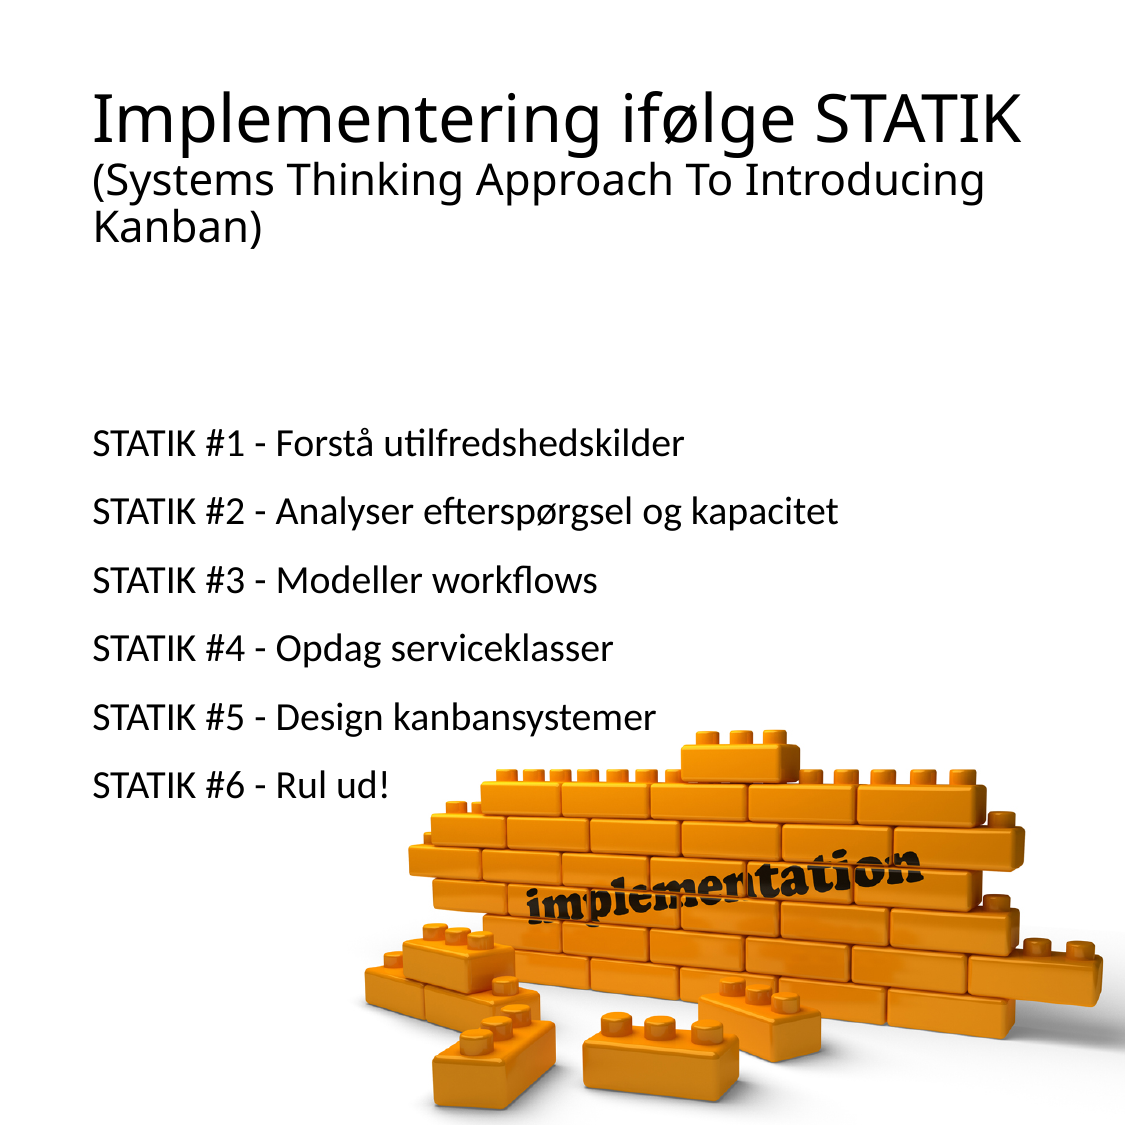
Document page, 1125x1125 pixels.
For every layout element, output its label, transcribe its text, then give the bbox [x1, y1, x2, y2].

list STATIK #1 - Forstå utilfredshedskilder STATIK #2 - Analyser efterspørgsel og kapacitet STATIK #3 - Modeller workflows STATIK #4 - Opdag serviceklasser STATIK #5 - Design kanbansystemer STATIK #6 - Rul ud! [77, 414, 1048, 817]
picture [340, 667, 1125, 1125]
title Implementering ifølge STATIK (Systems Thinking Approach To Introducing Kanban) [77, 59, 1048, 278]
